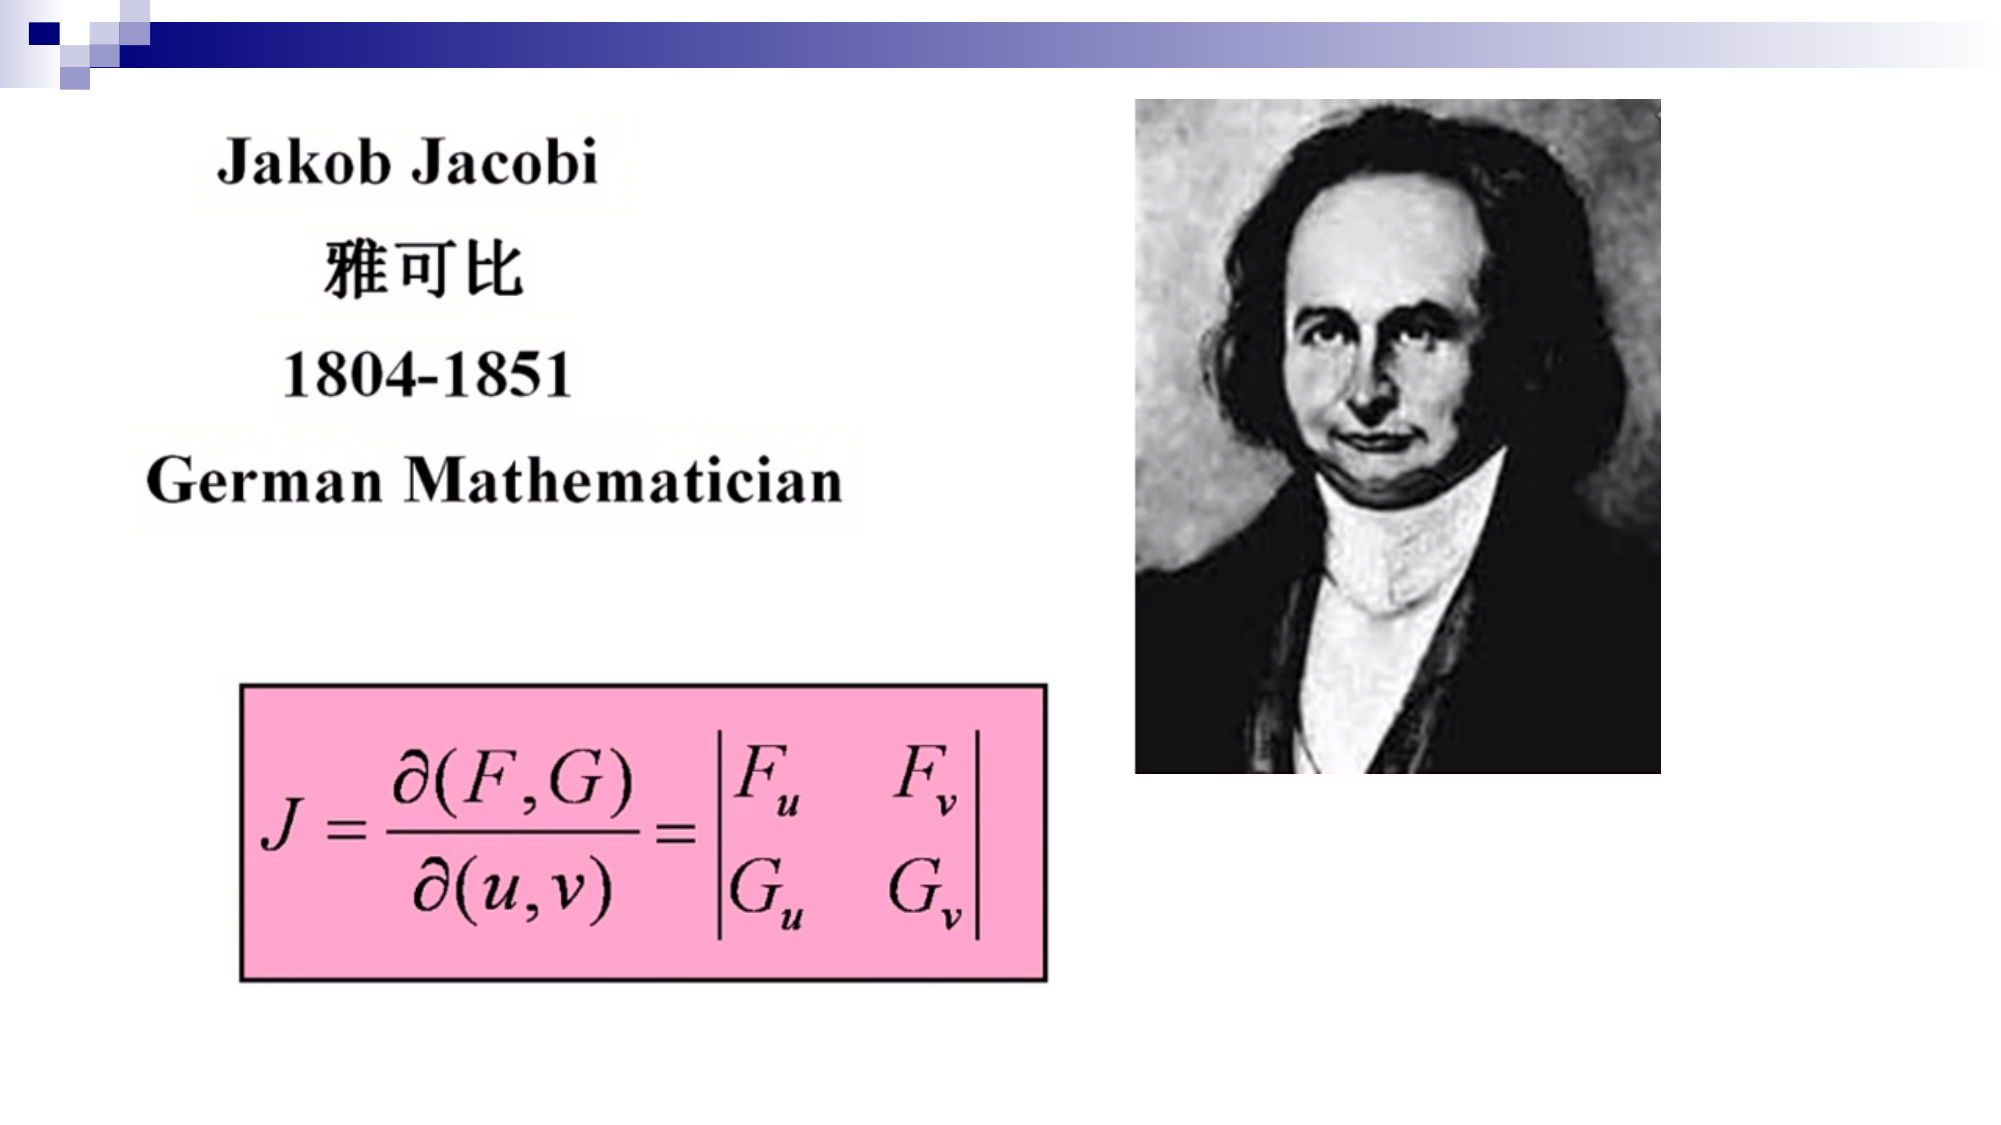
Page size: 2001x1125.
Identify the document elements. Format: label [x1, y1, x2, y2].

picture [126, 99, 860, 537]
picture [1134, 99, 1661, 775]
picture [218, 673, 1057, 990]
